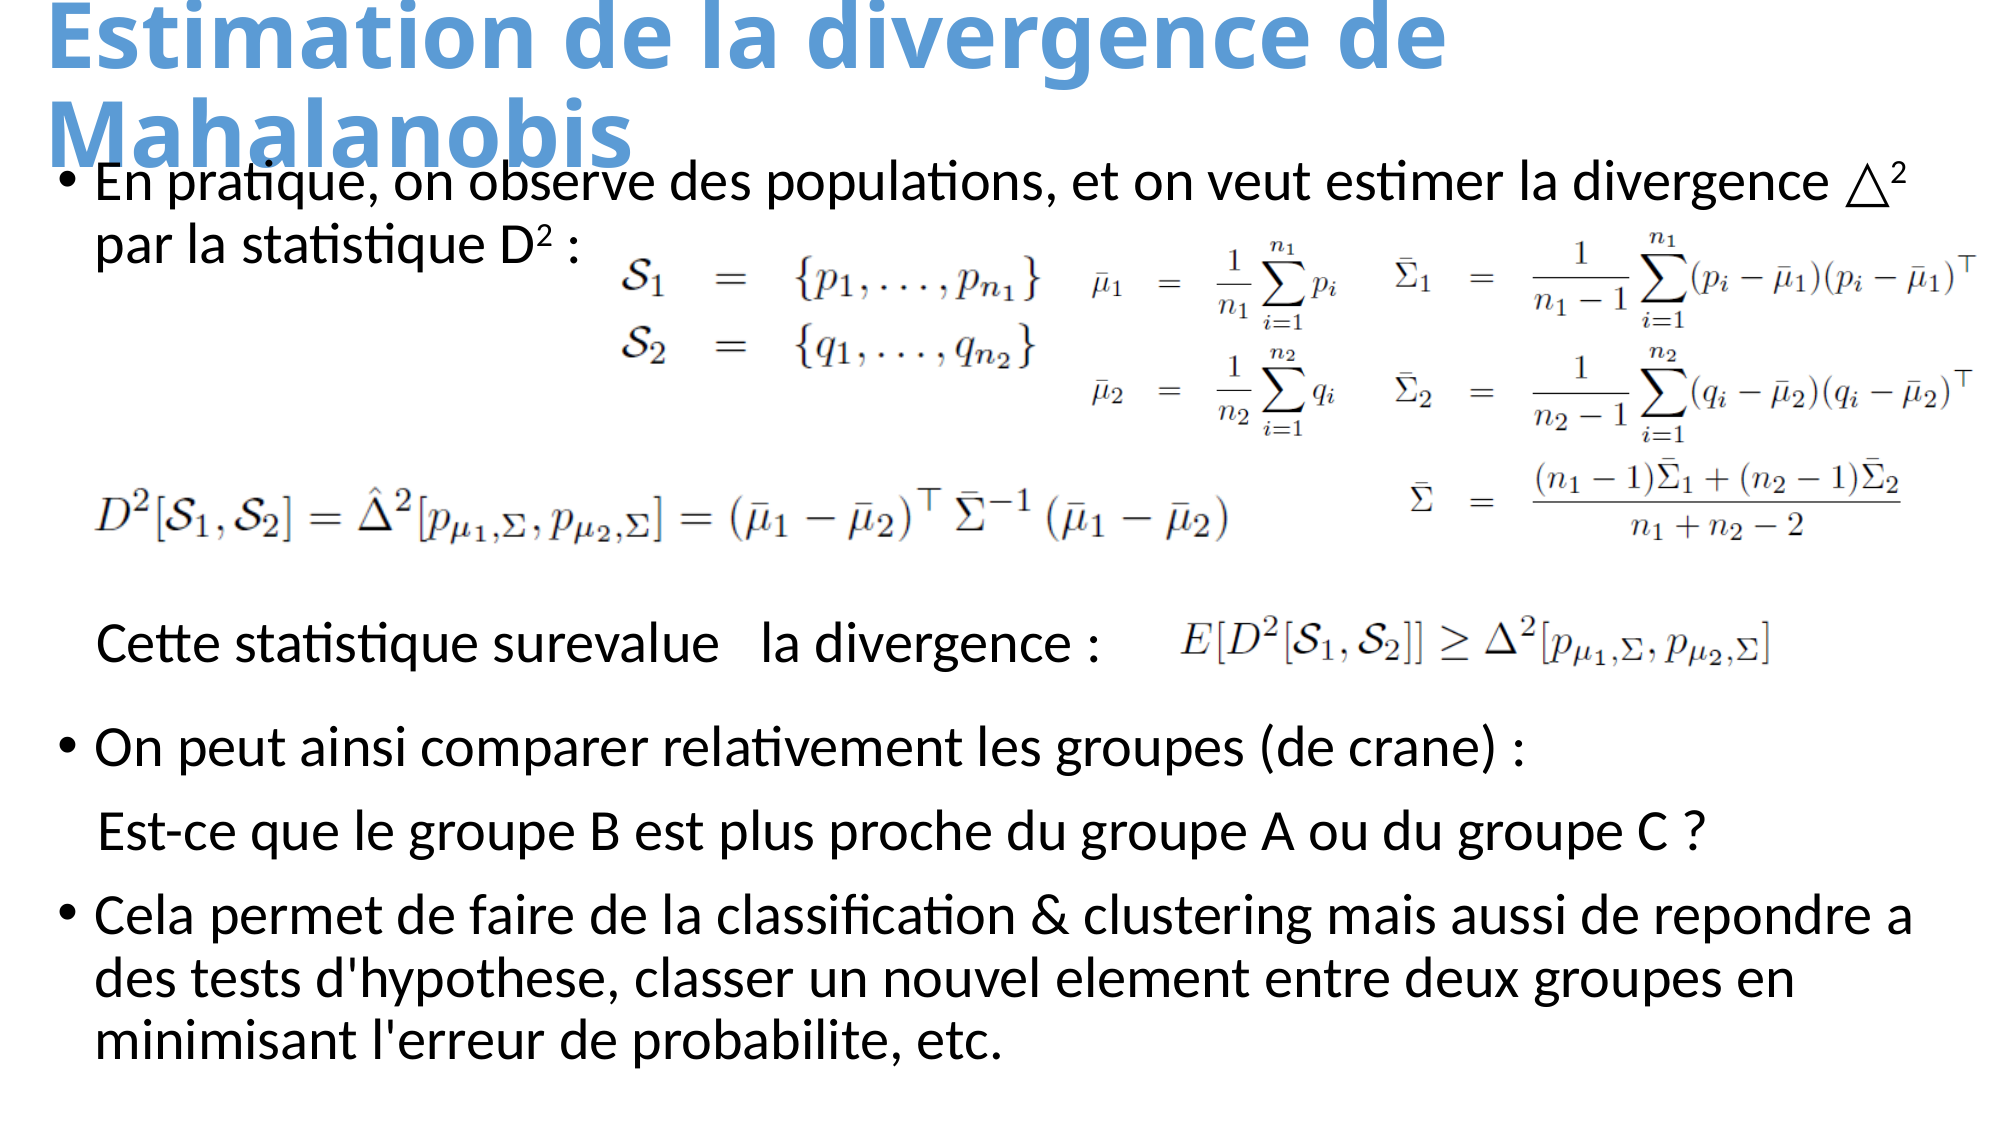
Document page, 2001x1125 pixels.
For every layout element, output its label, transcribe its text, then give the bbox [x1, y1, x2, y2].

text_box Cette statistique surevalue la divergence : [81, 596, 1117, 682]
picture [1169, 604, 1800, 683]
picture [74, 469, 1281, 584]
list En pratique, on observe des populations, et on veut estimer la divergence △2 par la statistique D2 : On peut ainsi comparer relativement les groupes (de crane) : Est-ce que le groupe B est plus proche du groupe A ou du groupe C ? Cela permet de faire de la classification & clustering mais aussi de repondre a des tests d'hypothese, classer un nouvel element entre deux groupes en minimisant l'erreur de probabilite, etc. [42, 142, 1936, 1051]
picture [599, 212, 2000, 564]
title Estimation de la divergence de Mahalanobis [29, 0, 1755, 198]
